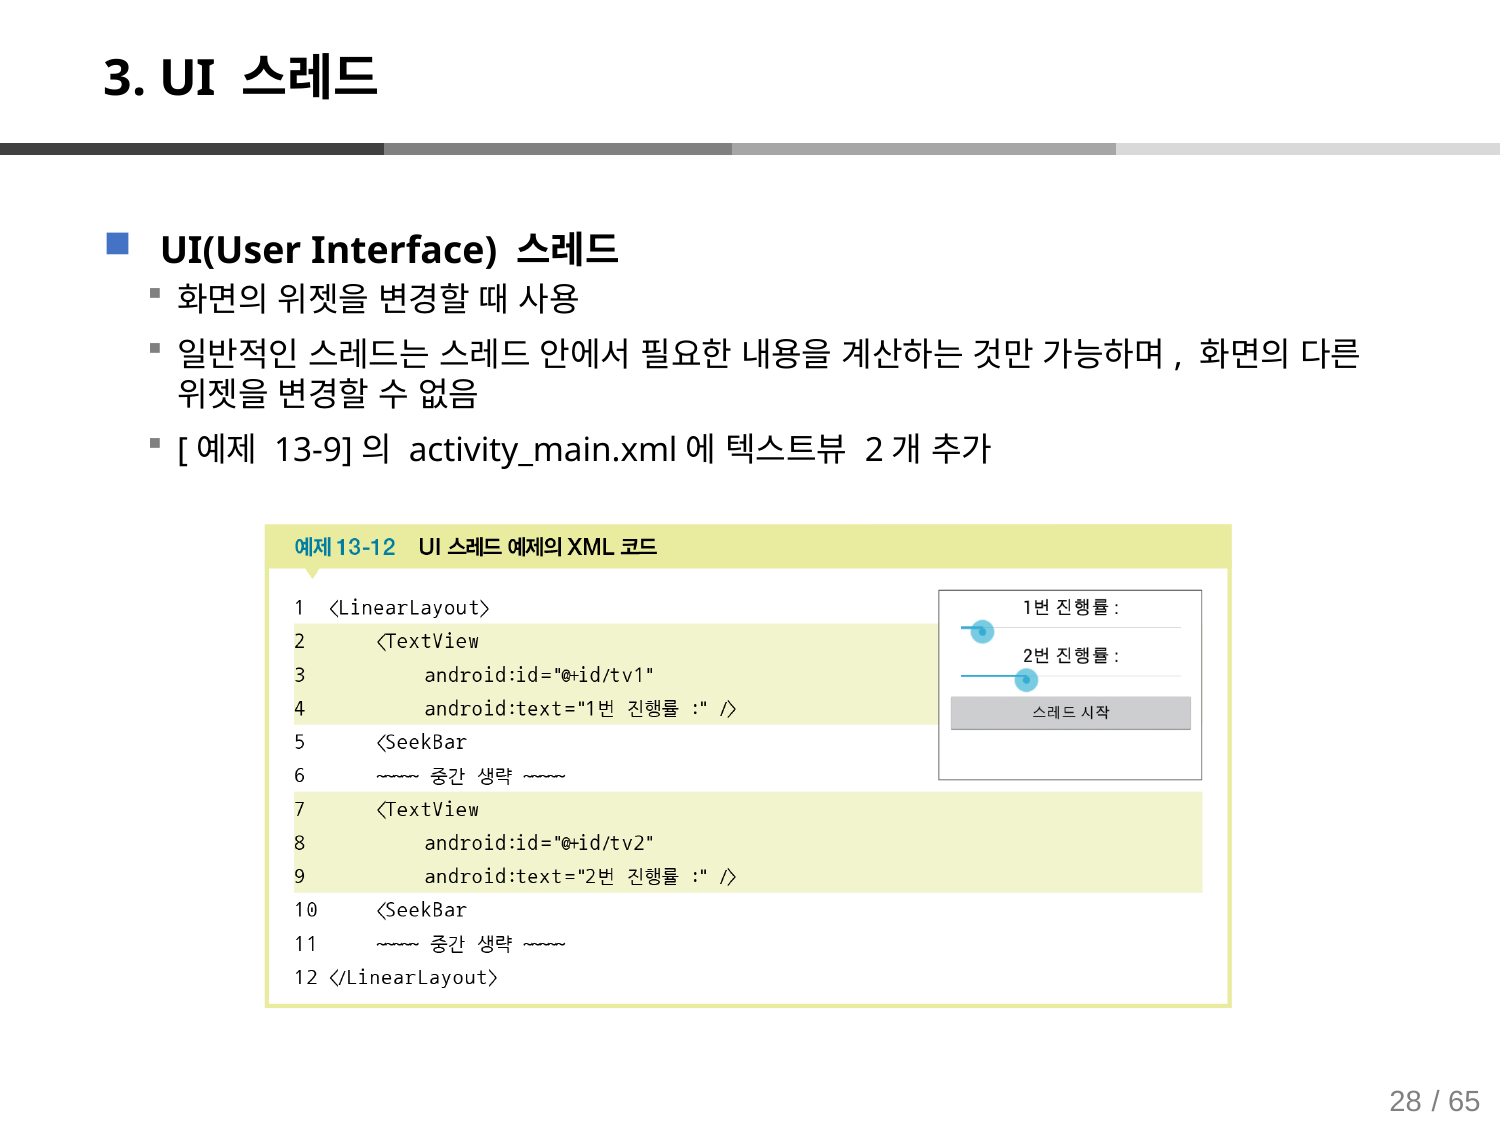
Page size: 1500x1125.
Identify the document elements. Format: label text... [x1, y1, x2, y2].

list UI(User Interface) 스레드 화면의 위젯을 변경할 때 사용 일반적인 스레드는 스레드 안에서 필요한 내용을 계산하는 것만 가능하며, 화면의 다른 위젯을 변경할 수 없음 [예제 13-9]의 activity_main.xml에 텍스트뷰 2개 추가 [88, 196, 1436, 1083]
title 3. UI 스레드 [88, 30, 1211, 121]
picture [258, 514, 1241, 1017]
